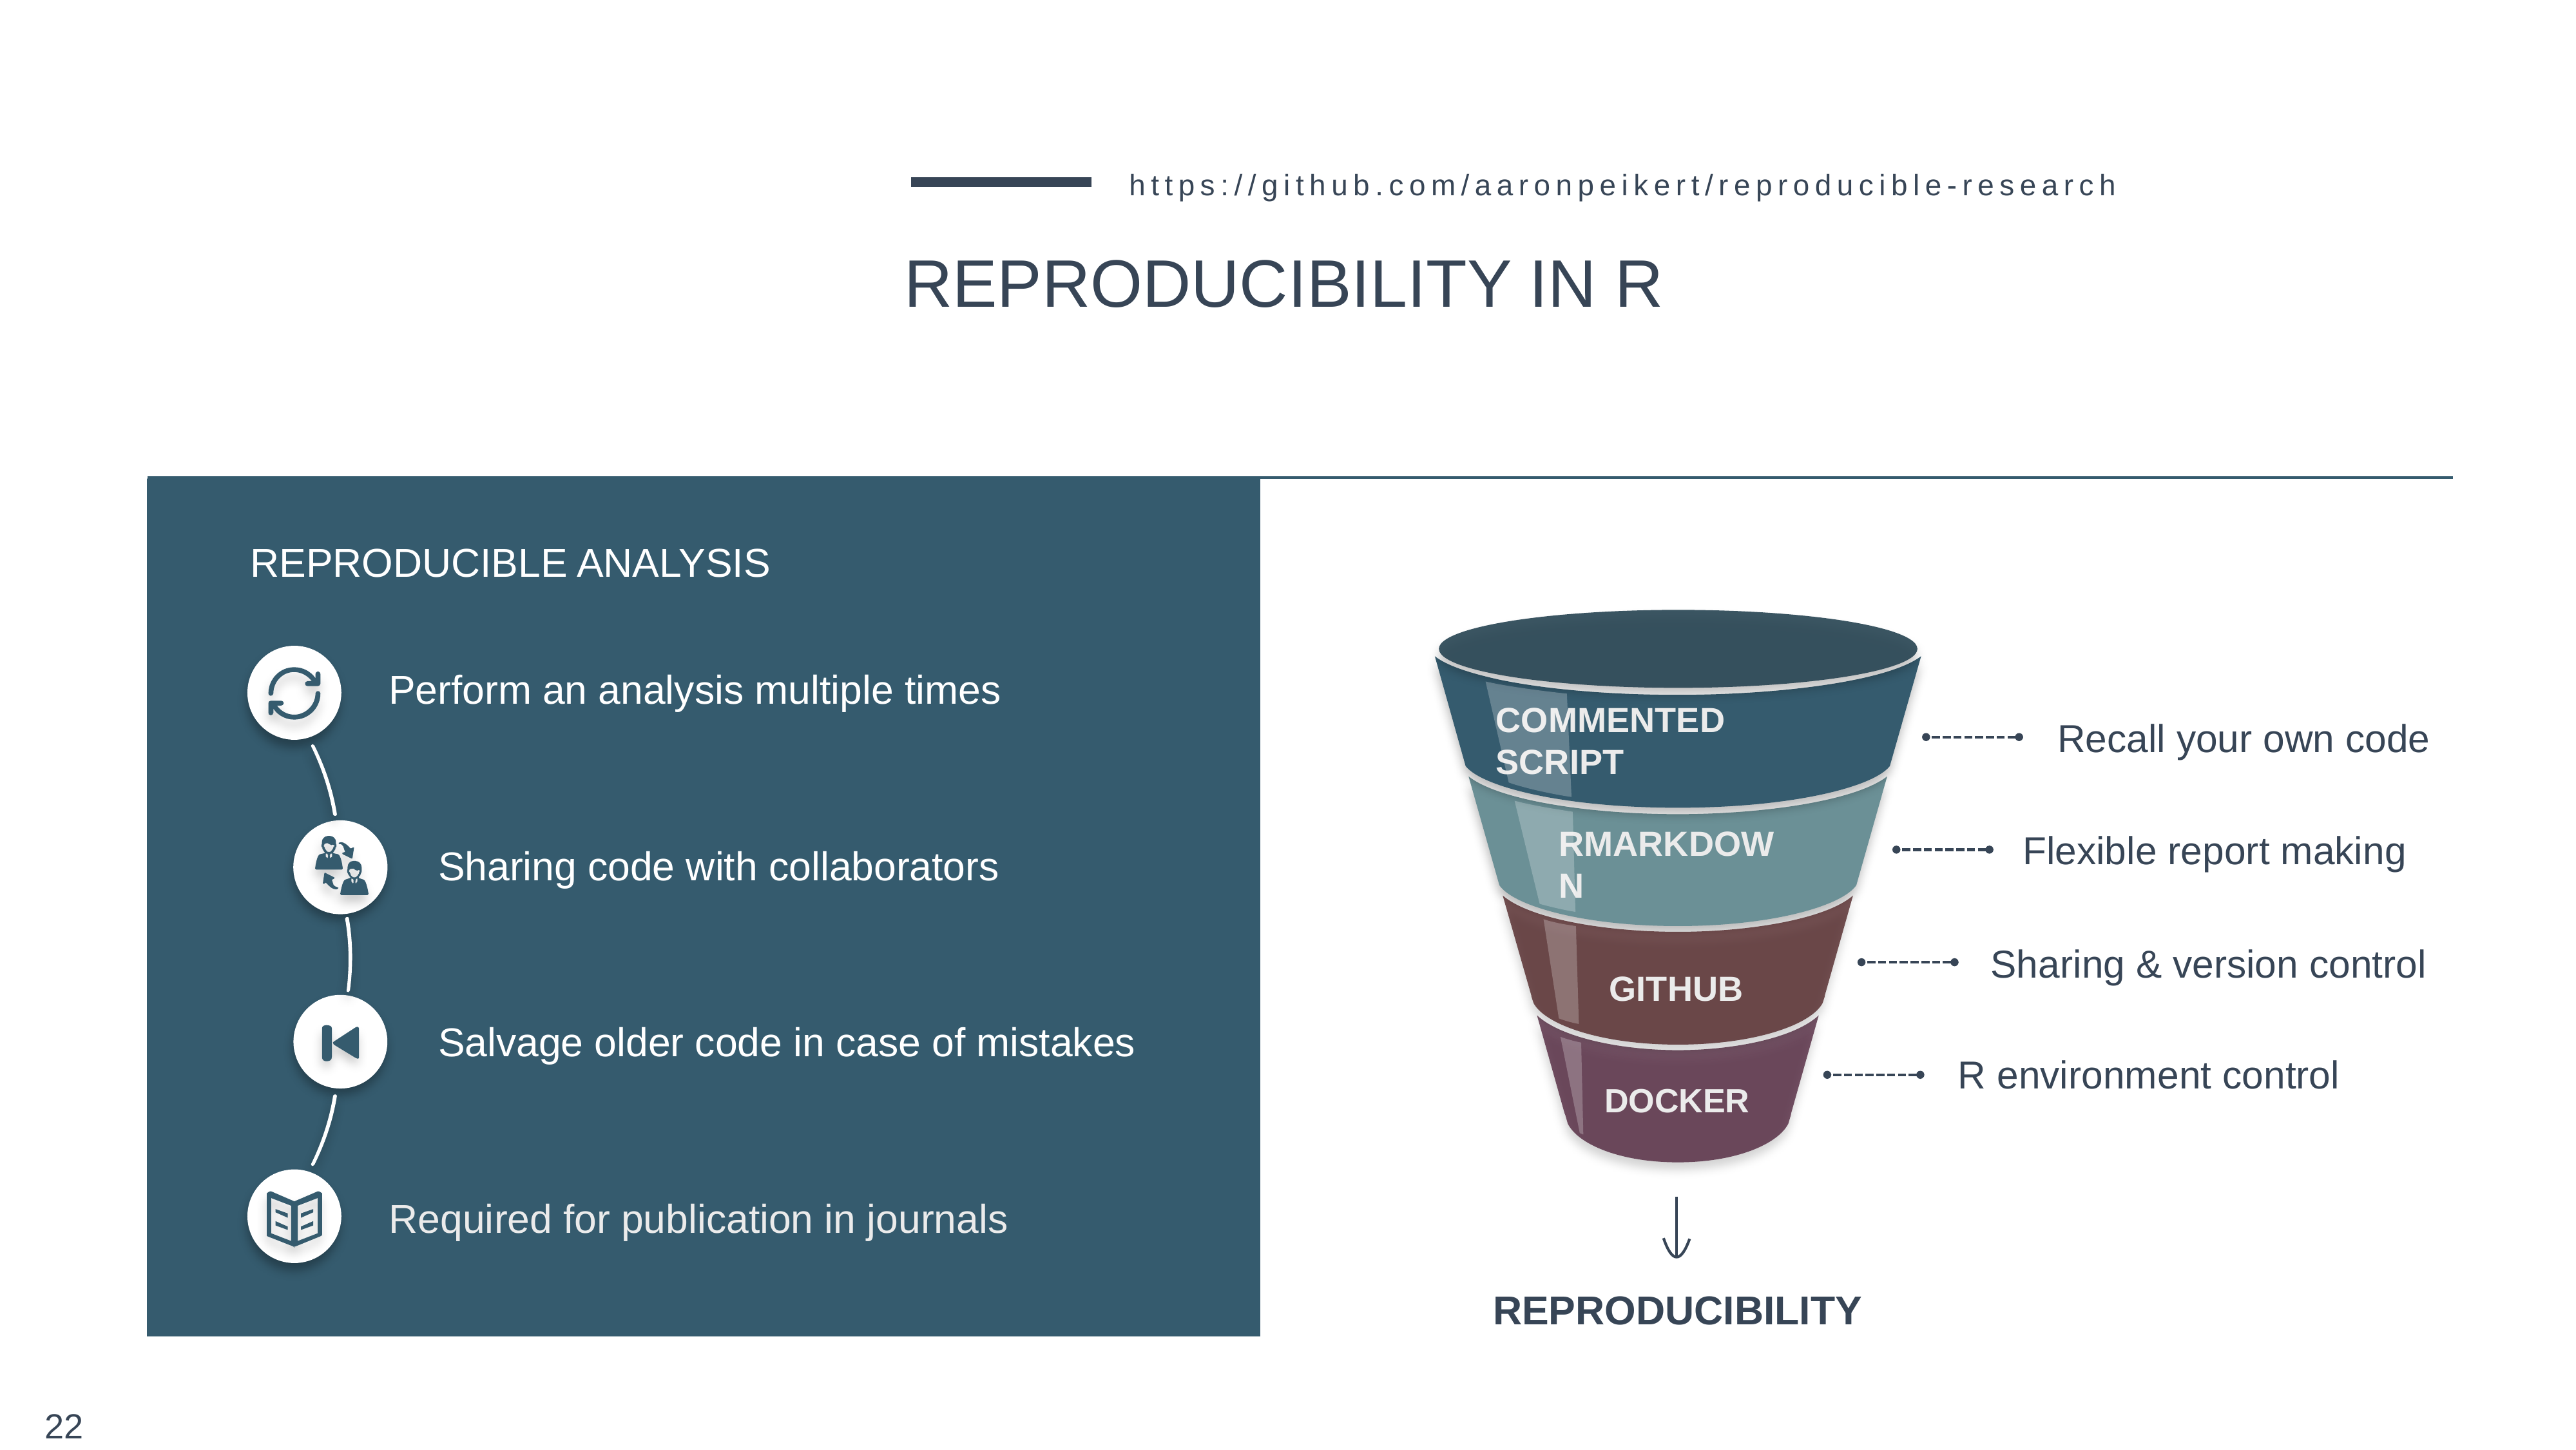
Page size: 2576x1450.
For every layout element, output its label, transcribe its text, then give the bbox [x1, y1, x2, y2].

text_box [1434, 610, 2548, 1339]
text_box [147, 478, 1260, 1337]
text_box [244, 531, 1209, 1264]
text_box 22 [39, 1398, 110, 1450]
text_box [899, 161, 2133, 527]
